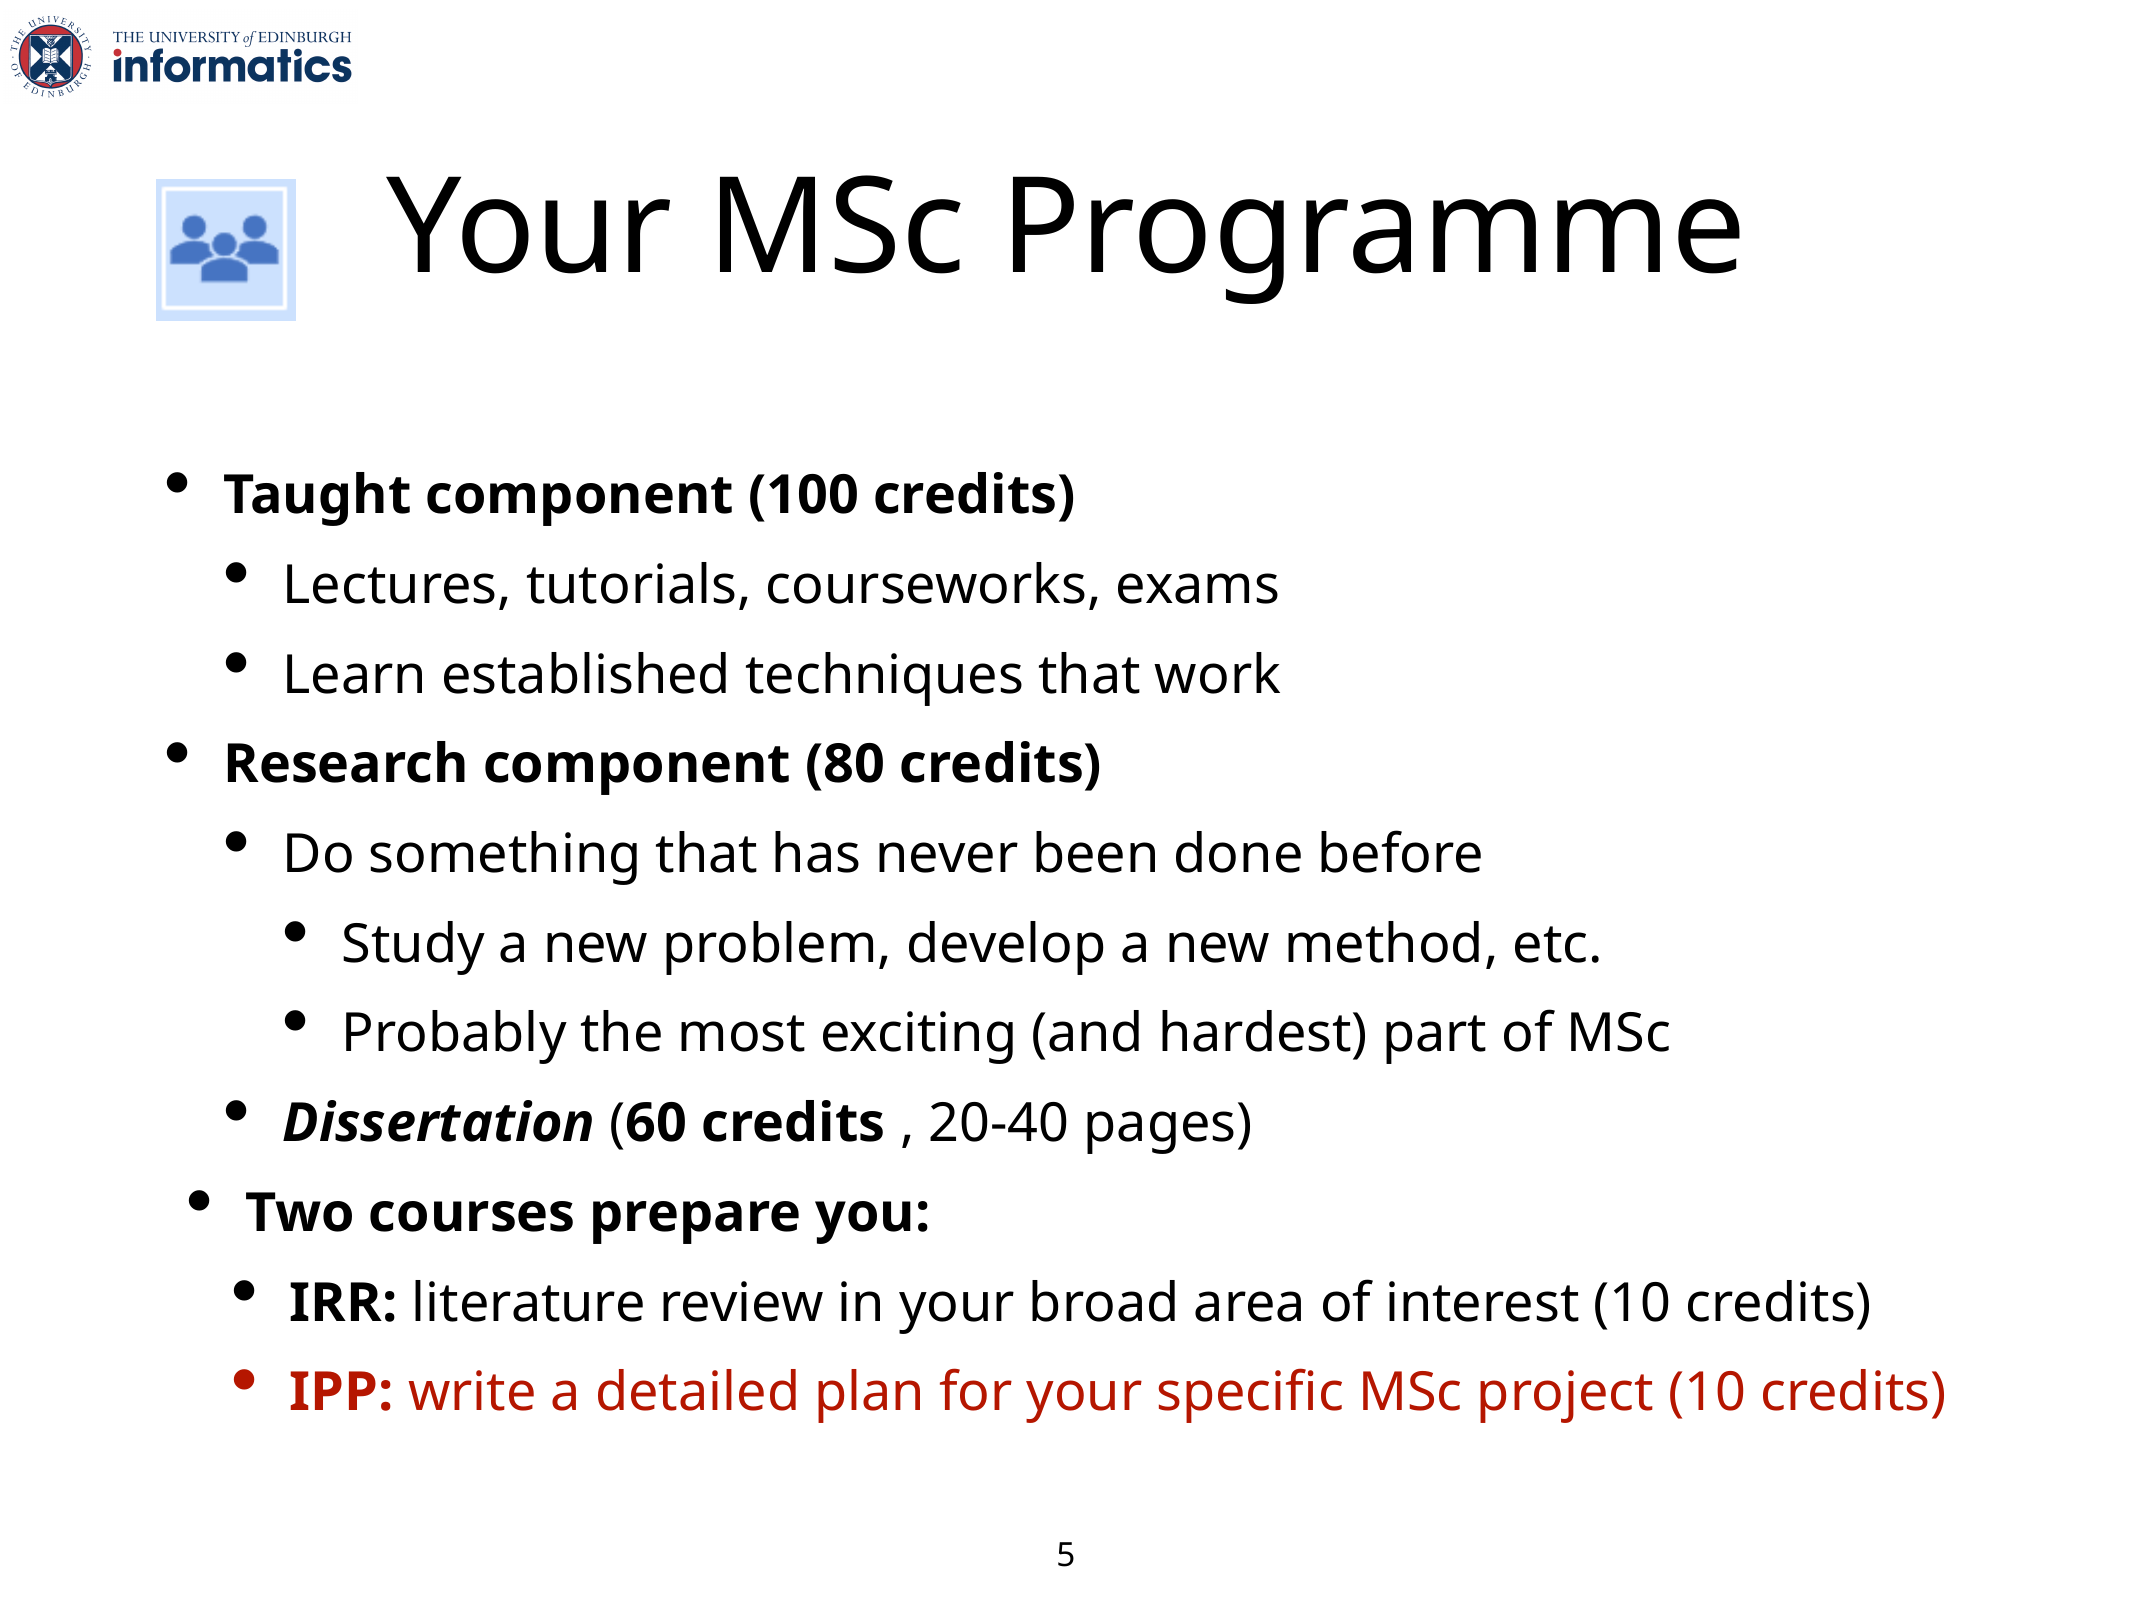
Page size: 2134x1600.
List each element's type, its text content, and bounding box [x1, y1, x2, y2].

slide_number 5 [1037, 1524, 1095, 1579]
picture [3, 8, 358, 105]
title Your MSc Programme [155, 41, 1978, 397]
picture [155, 178, 297, 321]
list Taught component (100 credits) Lectures, tutorials, courseworks, exams Learn established techniques that work Research component (80 credits) Do something that has never been done before Study a new problem, develop a new method, etc. Probably the most exciting (and hardest) part of MSc Dissertation (60 credits , 20-40 pages) Two courses prepare you: IRR: literature review in your broad area of interest (10 credits) IPP: write a detailed plan for your specific MSc project (10 credits) [155, 424, 1978, 1457]
